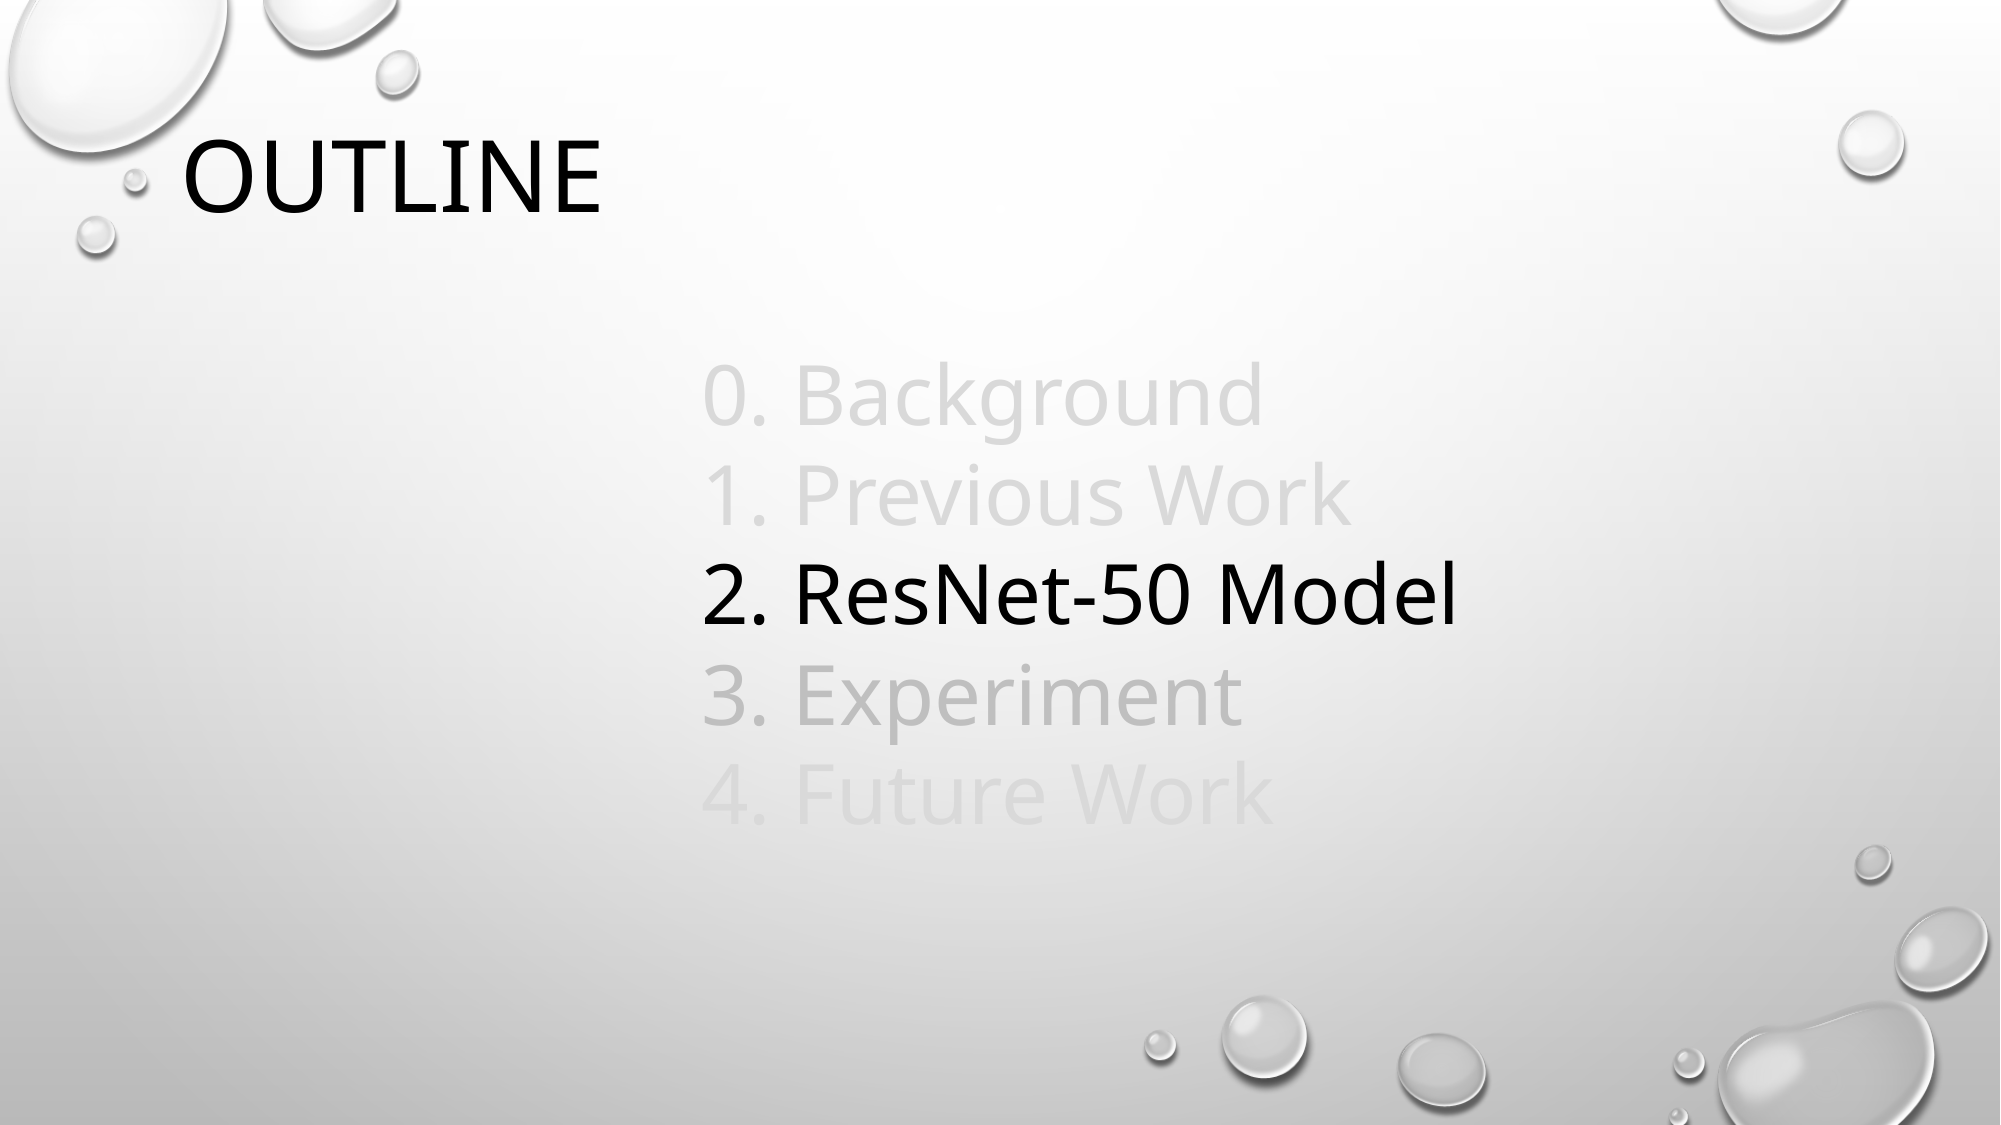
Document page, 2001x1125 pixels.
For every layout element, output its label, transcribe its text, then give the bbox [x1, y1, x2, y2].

title Outline [98, 129, 687, 242]
text_box 0. Background Previous Work 2. ResNet-50 Model 3. Experiment 4. Future Work [686, 334, 1838, 849]
picture [0, 0, 2000, 1125]
